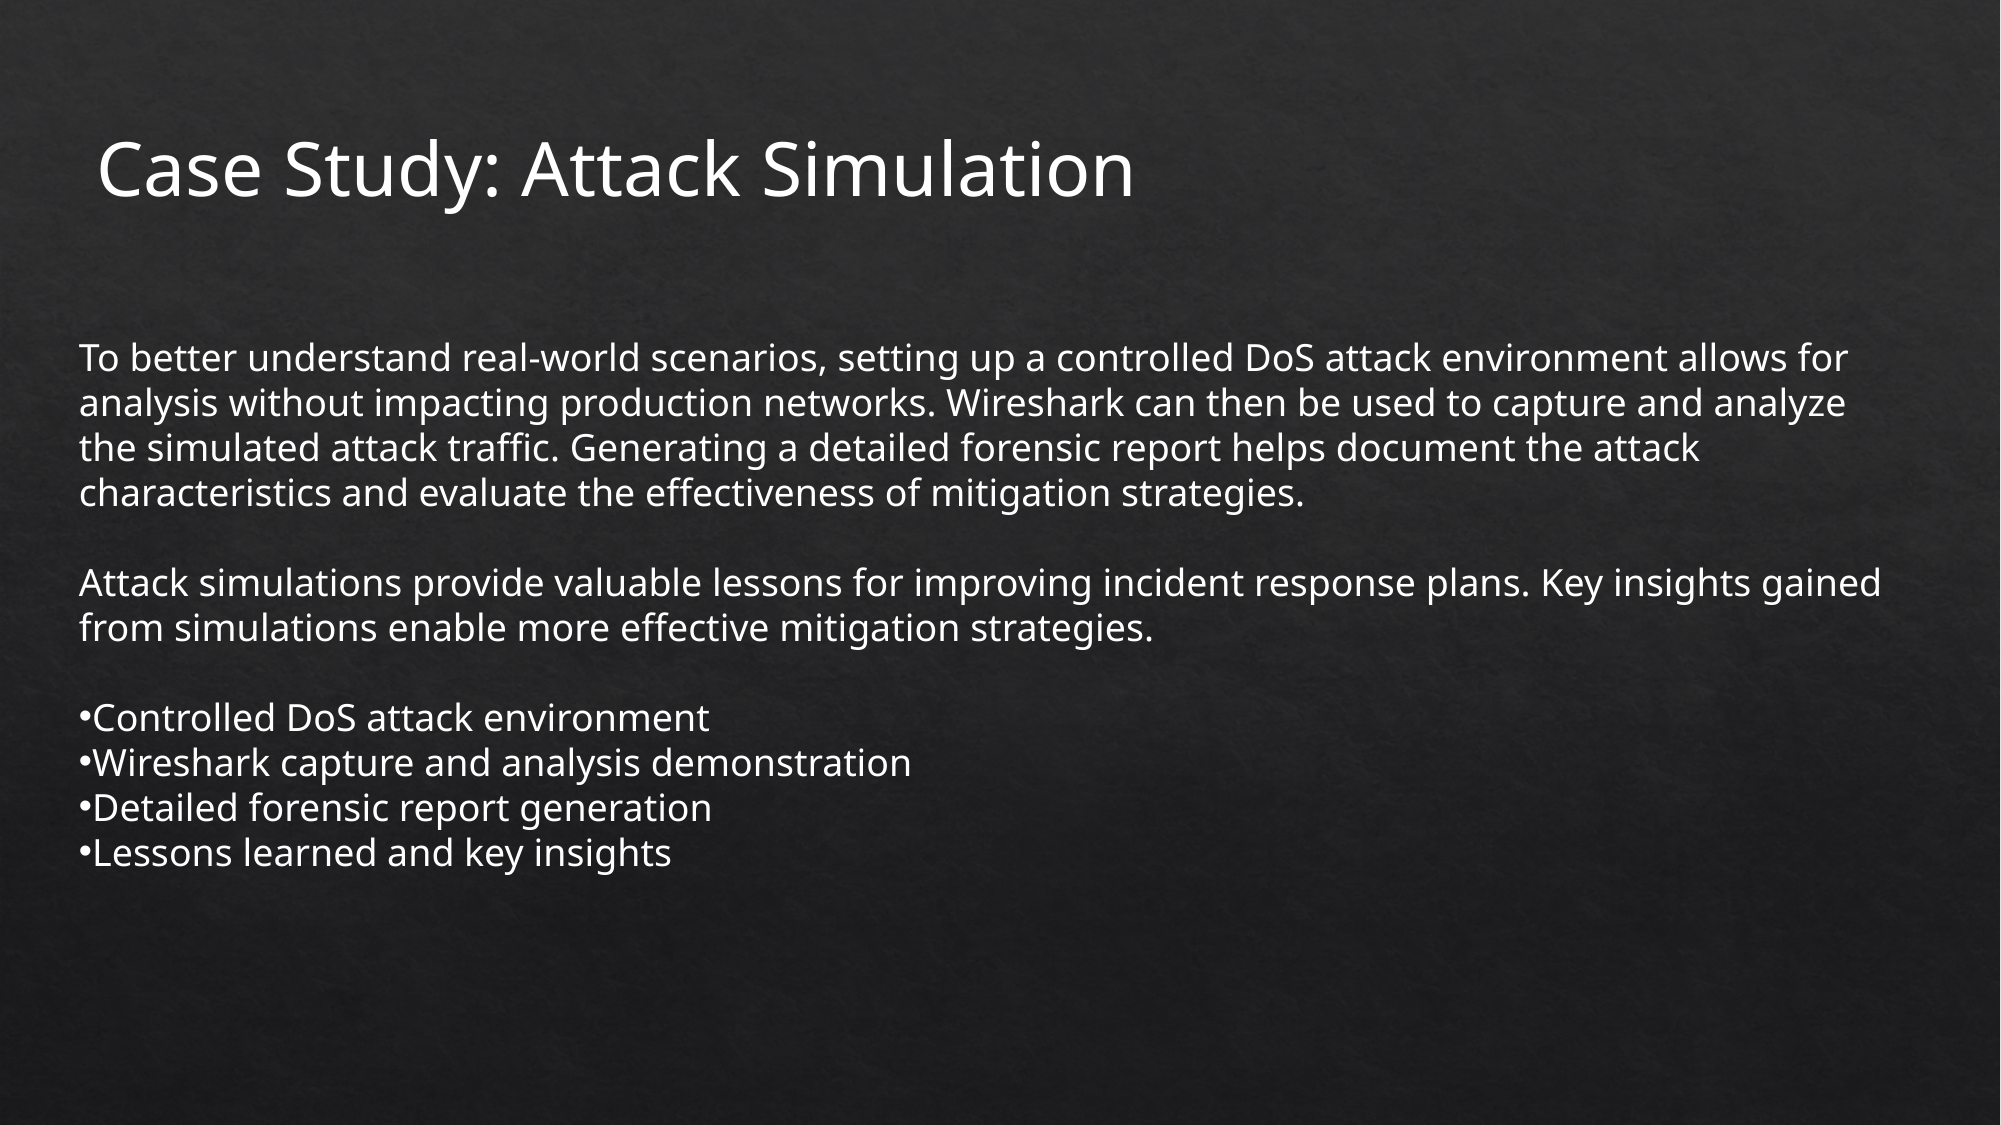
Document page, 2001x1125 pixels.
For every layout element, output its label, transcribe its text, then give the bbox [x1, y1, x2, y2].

text_box Case Study: Attack Simulation [81, 114, 1261, 219]
text_box To better understand real-world scenarios, setting up a controlled DoS attack environment allows for analysis without impacting production networks. Wireshark can then be used to capture and analyze the simulated attack traffic. Generating a detailed forensic report helps document the attack characteristics and evaluate the effectiveness of mitigation strategies. Attack simulations provide valuable lessons for improving incident response plans. Key insights gained from simulations enable more effective mitigation strategies. Controlled DoS attack environment Wireshark capture and analysis demonstration Detailed forensic report generation Lessons learned and key insights [64, 326, 1918, 881]
